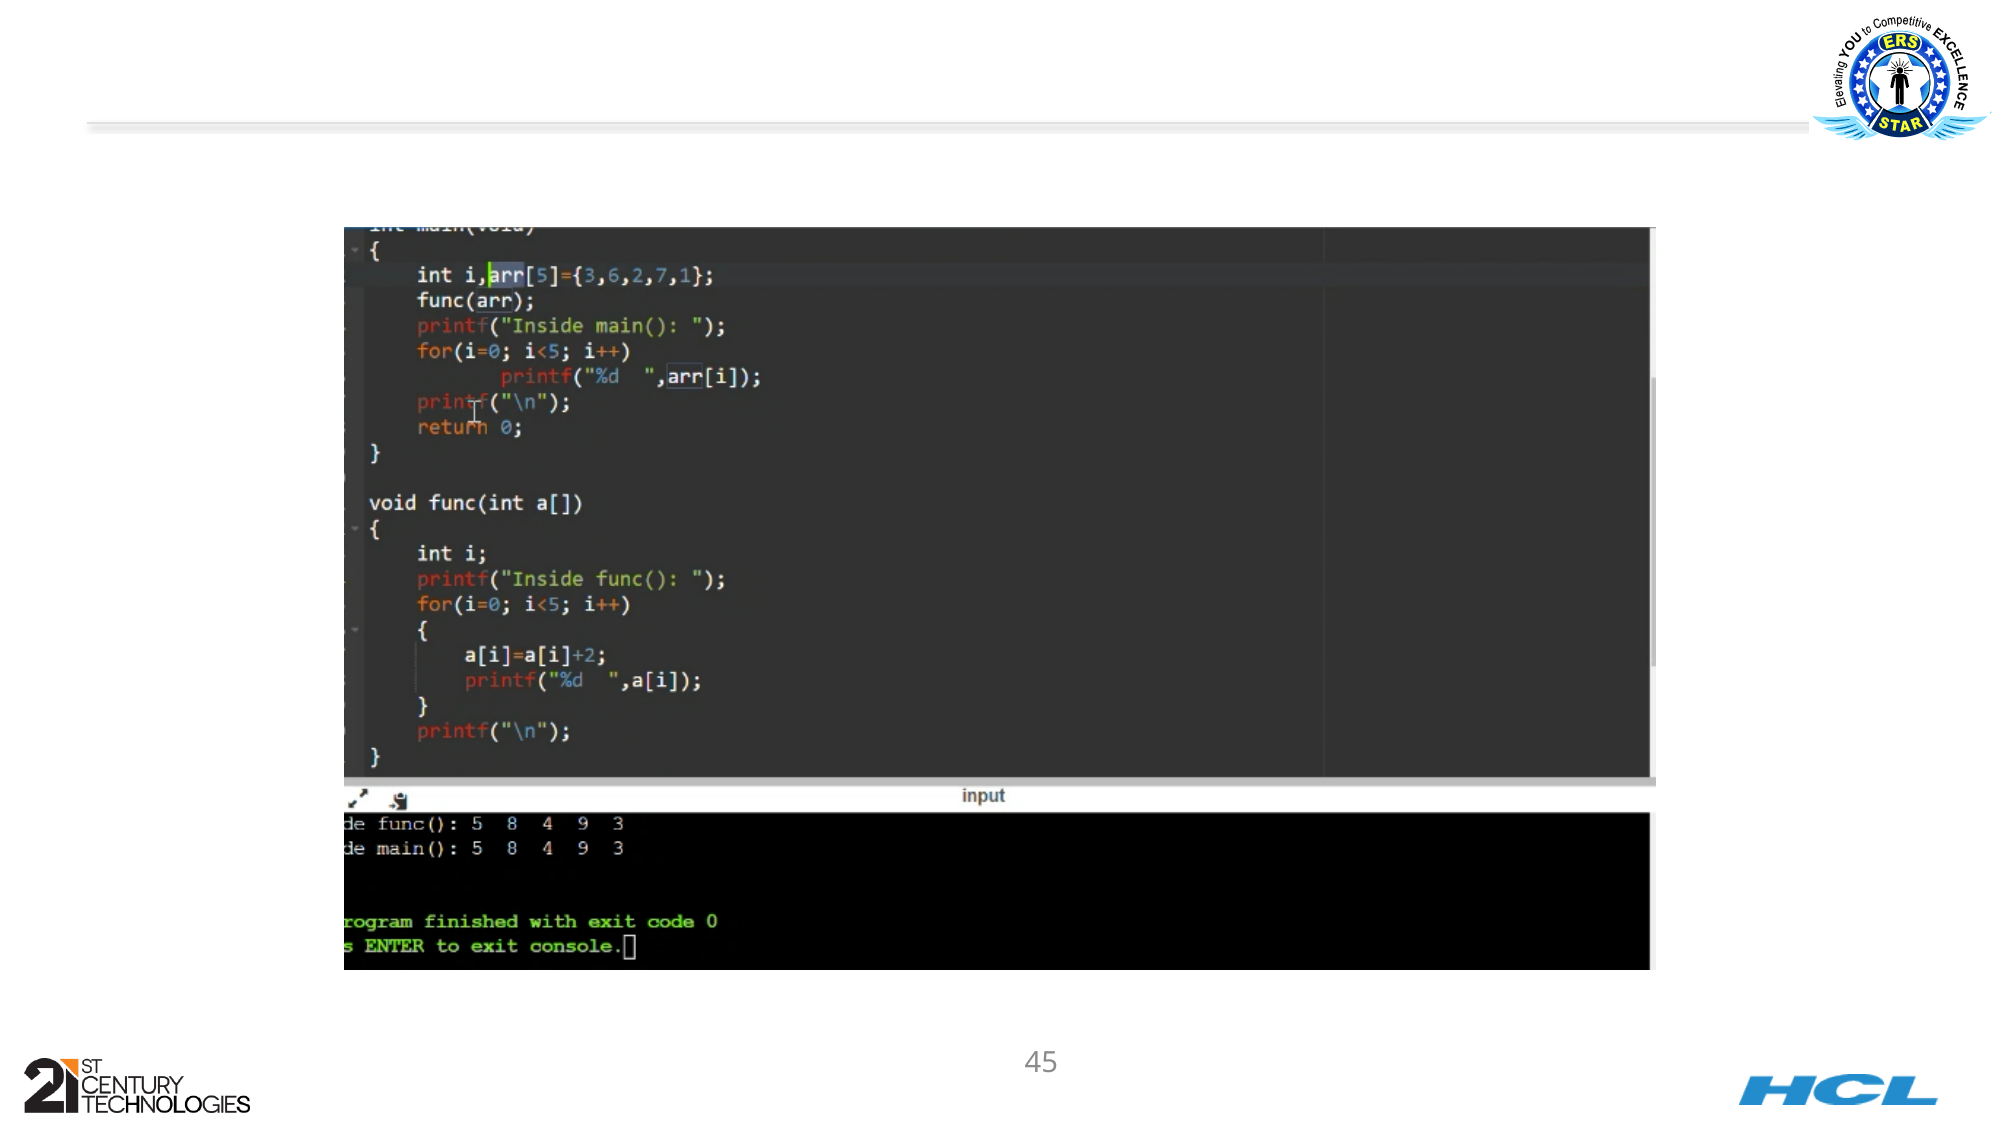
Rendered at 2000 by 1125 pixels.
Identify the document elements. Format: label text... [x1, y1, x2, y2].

picture [1809, 10, 2000, 144]
slide_number 45 [808, 1033, 1275, 1094]
picture [24, 1058, 250, 1113]
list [343, 227, 1656, 971]
picture [1739, 1074, 1938, 1105]
